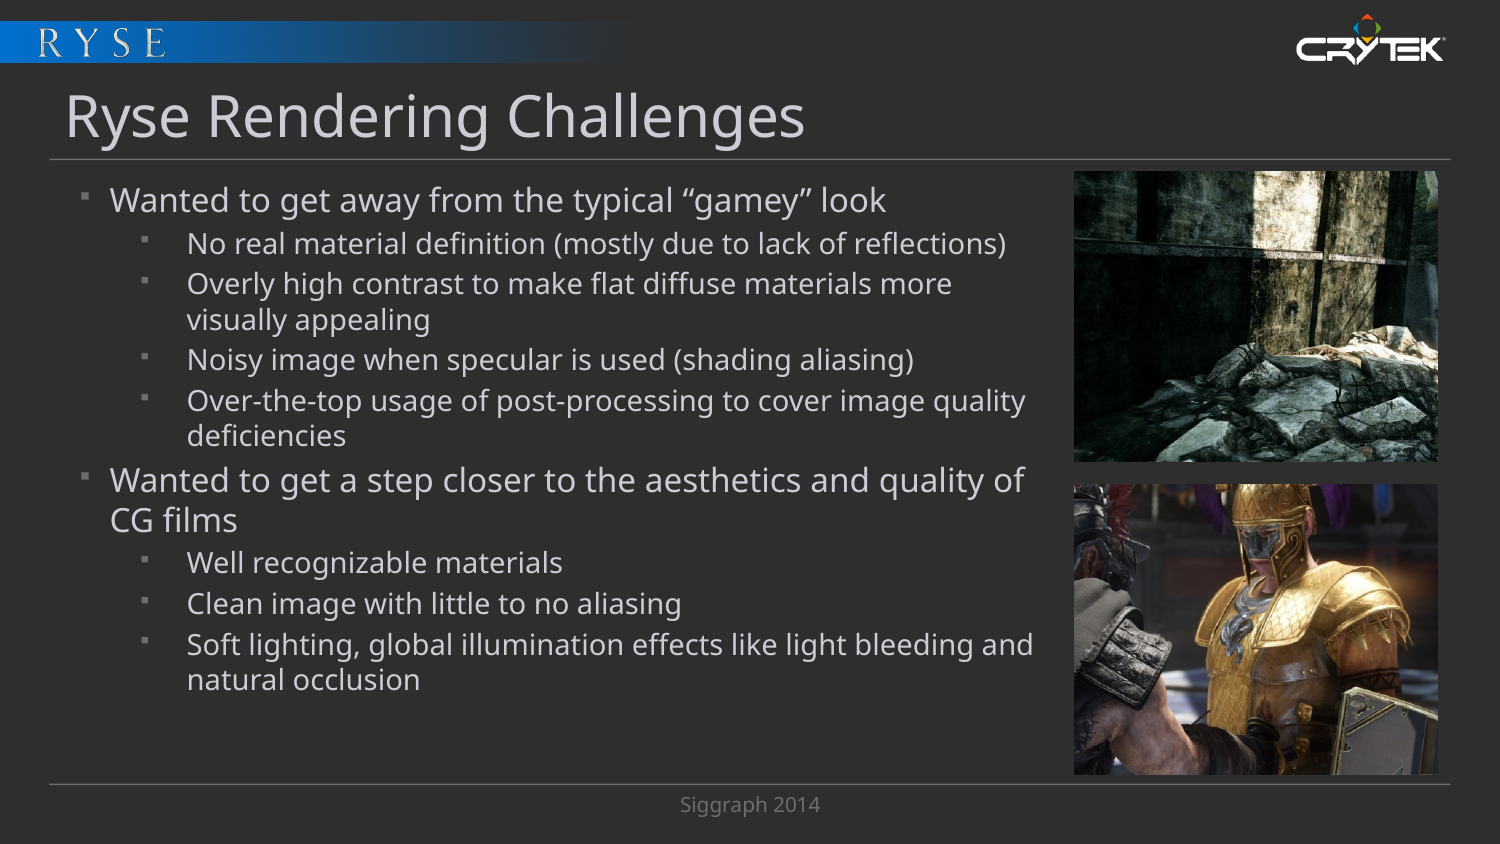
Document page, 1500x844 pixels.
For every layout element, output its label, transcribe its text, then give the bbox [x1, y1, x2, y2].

picture [1074, 171, 1438, 463]
picture [1074, 484, 1438, 775]
picture [0, 21, 650, 63]
title Ryse Rendering Challenges [50, 71, 1450, 147]
list Wanted to get away from the typical “gamey” look No real material definition (mostly due to lack of reflections) Overly high contrast to make flat diffuse materials more visually appealing Noisy image when specular is used (shading aliasing) Over-the-top usage of post-processing to cover image quality deficiencies Wanted to get a step closer to the aesthetics and quality of CG films Well recognizable materials Clean image with little to no aliasing Soft lighting, global illumination effects like light bleeding and natural occlusion [50, 171, 1050, 772]
picture [1287, 9, 1450, 67]
